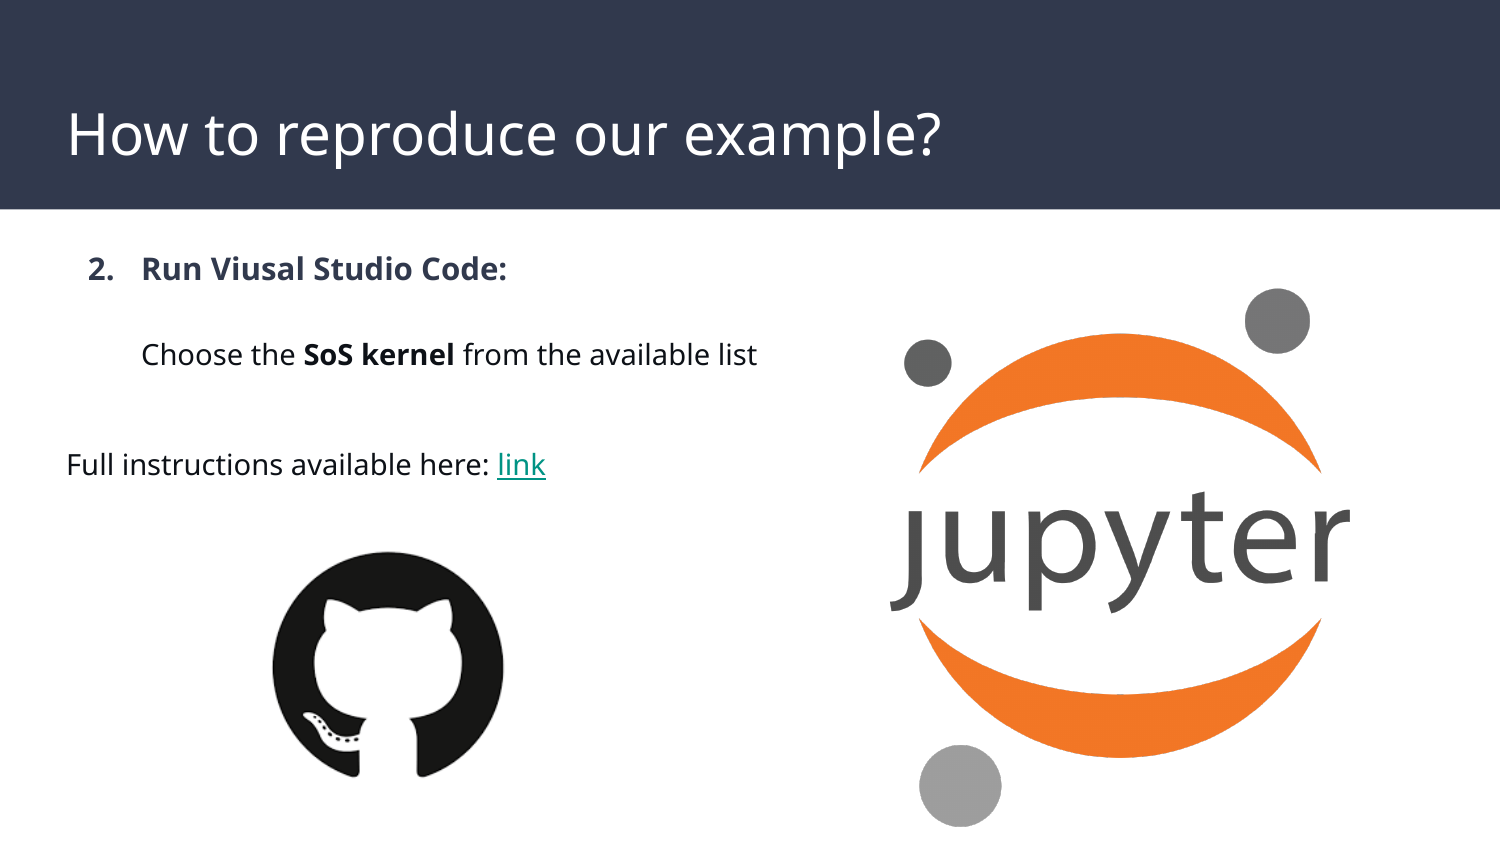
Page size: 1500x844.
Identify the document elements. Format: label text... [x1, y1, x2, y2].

picture [884, 281, 1359, 830]
title How to reproduce our example? [51, 82, 1449, 185]
picture [240, 519, 536, 815]
text_box Run Viusal Studio Code: Choose the SoS kernel from the available list Full instructions available here: link [51, 234, 1449, 501]
